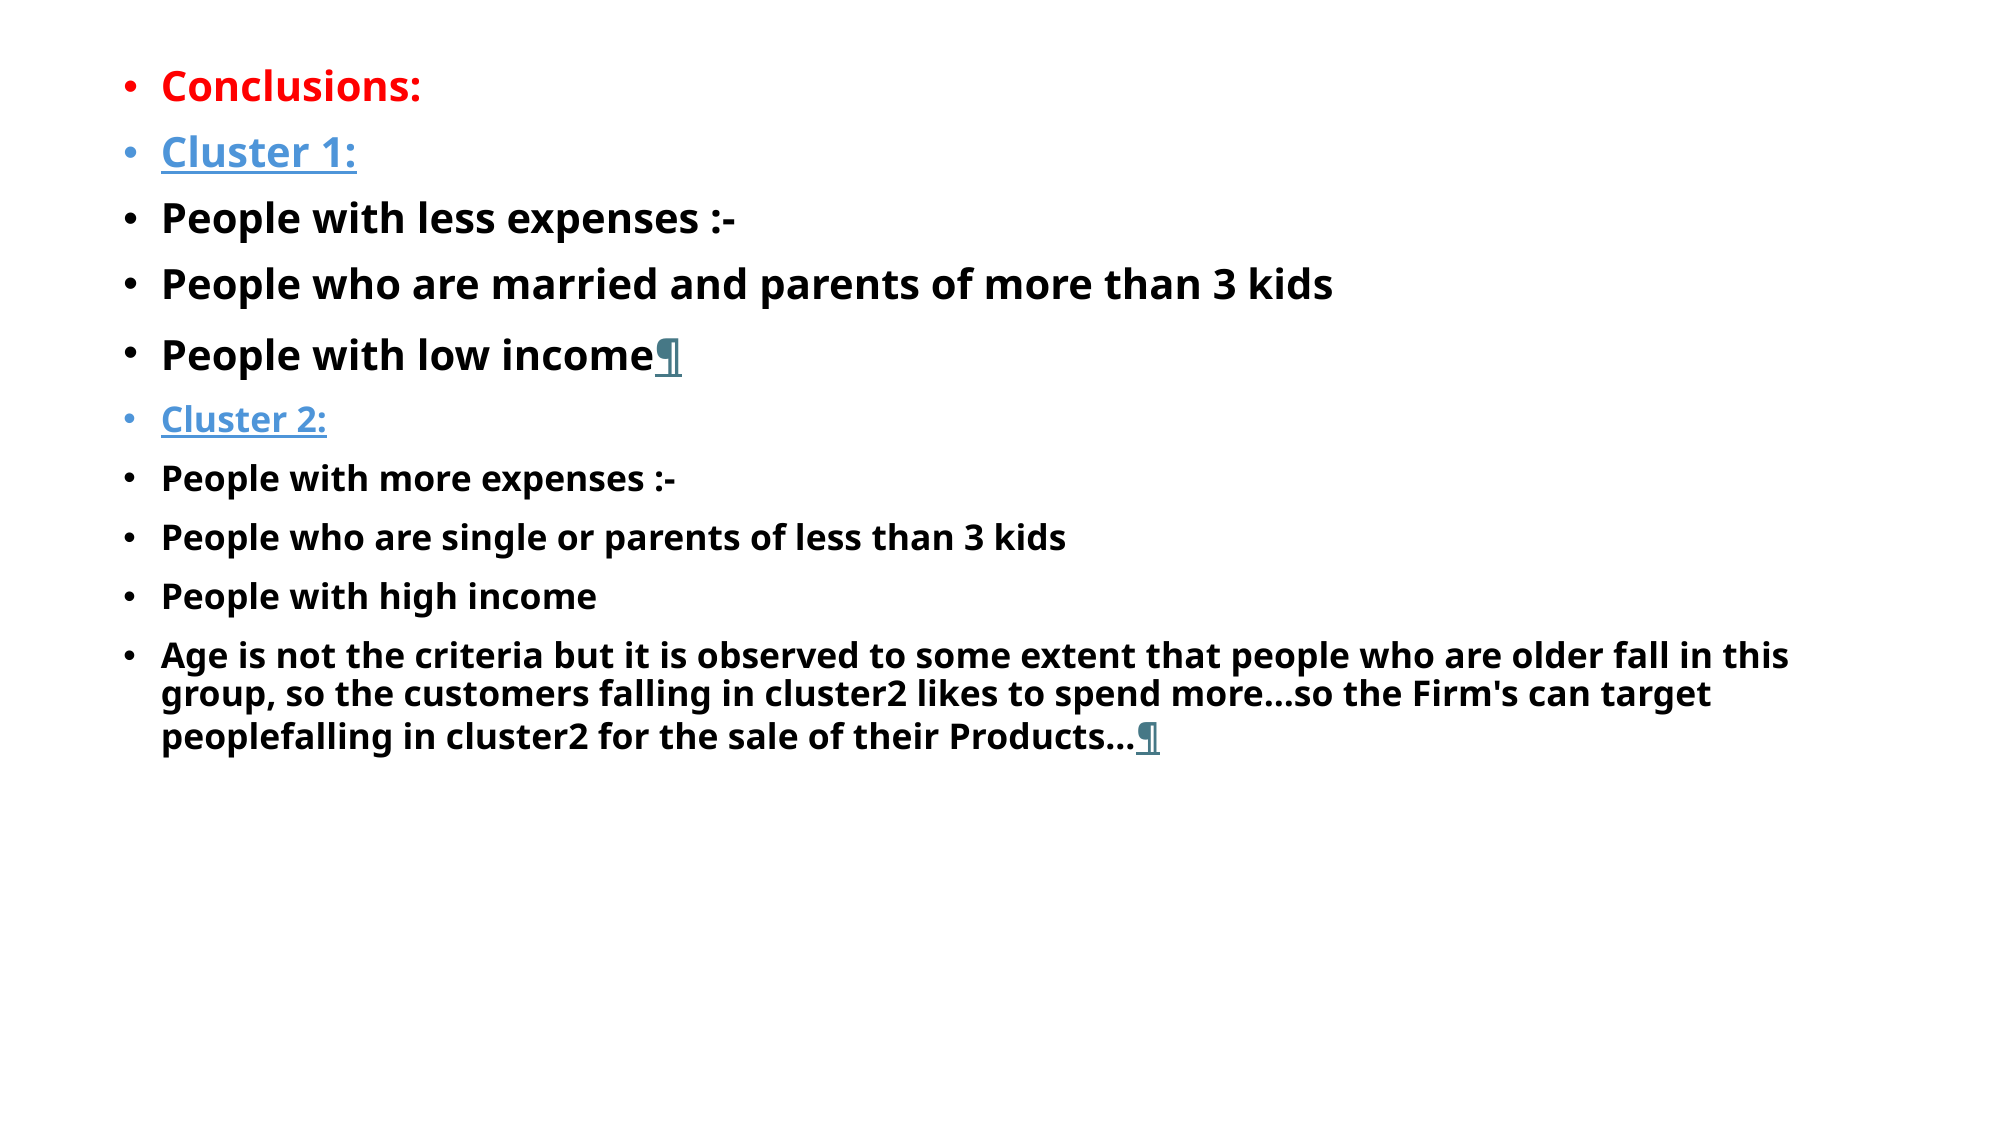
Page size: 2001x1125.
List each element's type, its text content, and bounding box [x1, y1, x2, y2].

list Conclusions: Cluster 1: People with less expenses :- People who are married and parents of more than 3 kids People with low income¶ Cluster 2: People with more expenses :- People who are single or parents of less than 3 kids People with high income Age is not the criteria but it is observed to some extent that people who are older fall in this group, so the customers falling in cluster2 likes to spend more...so the Firm's can target peoplefalling in cluster2 for the sale of their Products...¶ [108, 58, 1863, 827]
